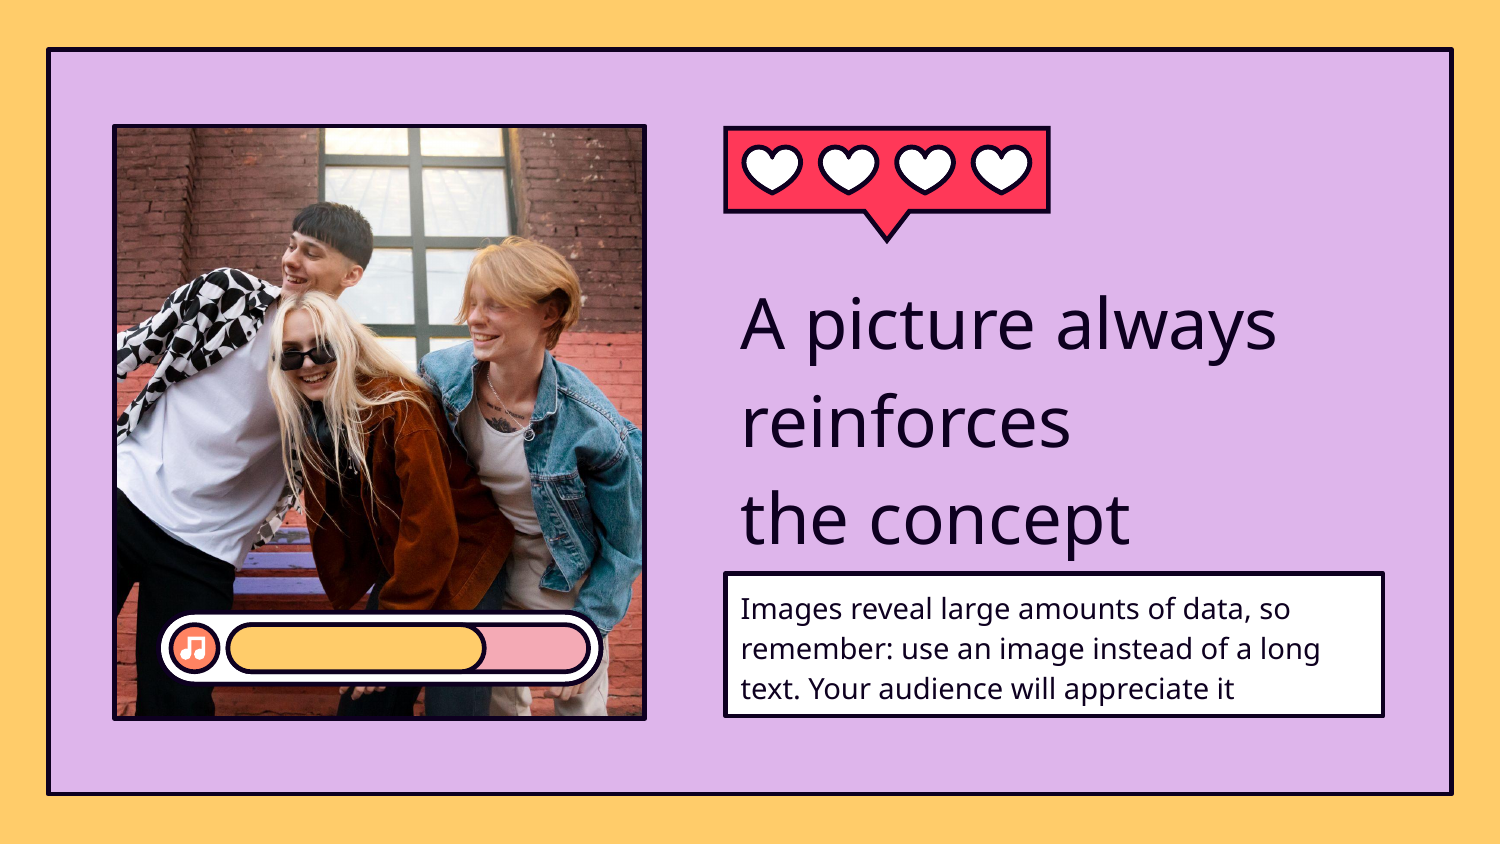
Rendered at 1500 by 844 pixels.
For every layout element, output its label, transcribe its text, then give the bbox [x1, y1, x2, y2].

title A picture always reinforces the concept [725, 275, 1383, 571]
subtitle Images reveal large amounts of data, so remember: use an image instead of a long text. Your audience will appreciate it [723, 571, 1385, 718]
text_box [158, 611, 602, 685]
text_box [725, 128, 1049, 241]
picture [116, 128, 643, 717]
